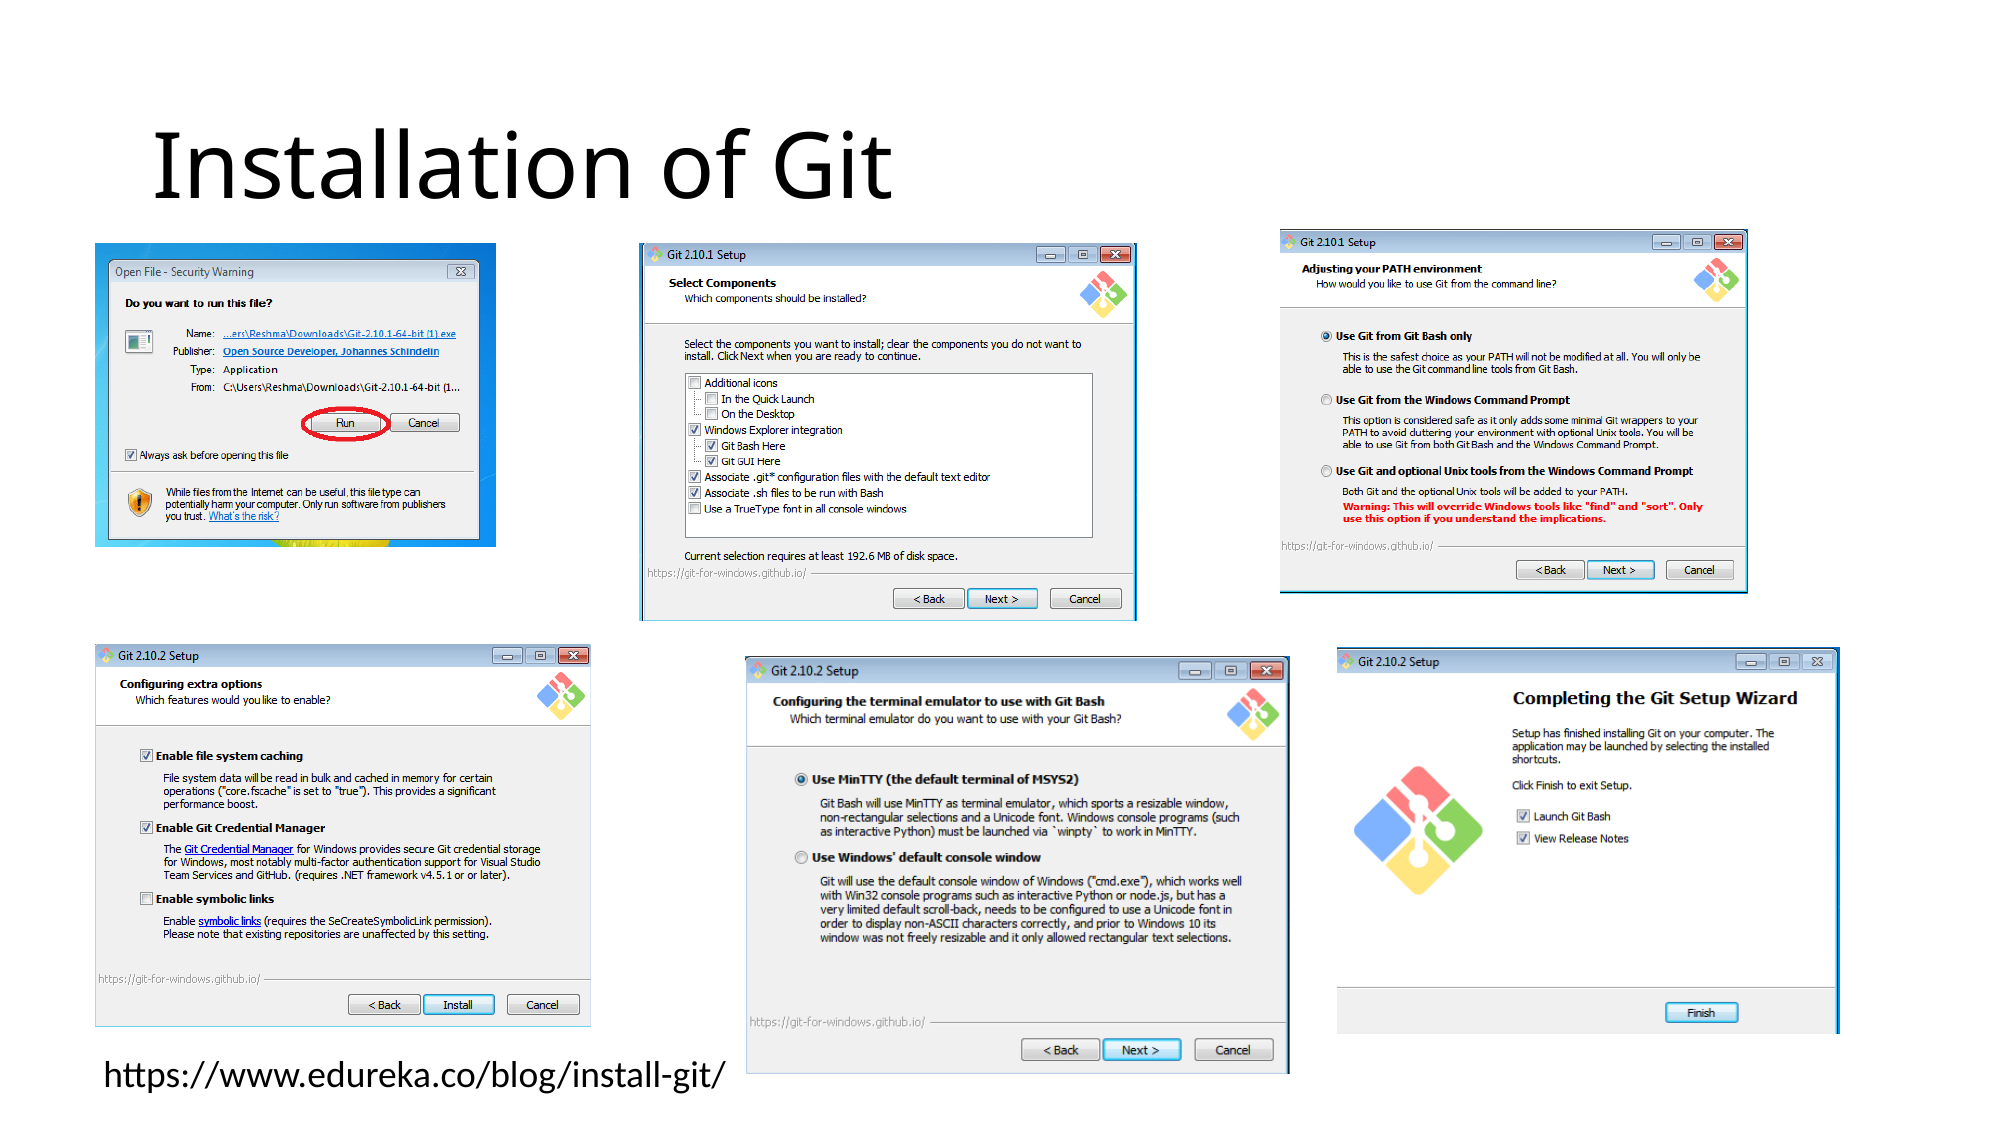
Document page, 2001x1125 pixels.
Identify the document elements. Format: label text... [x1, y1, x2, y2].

picture [1337, 647, 1840, 1034]
text_box https://www.edureka.co/blog/install-git/ [88, 1042, 742, 1103]
picture [1280, 229, 1748, 594]
picture [95, 243, 496, 547]
picture [95, 644, 591, 1027]
title Installation of Git [137, 59, 1863, 278]
picture [745, 656, 1290, 1074]
picture [639, 243, 1137, 621]
